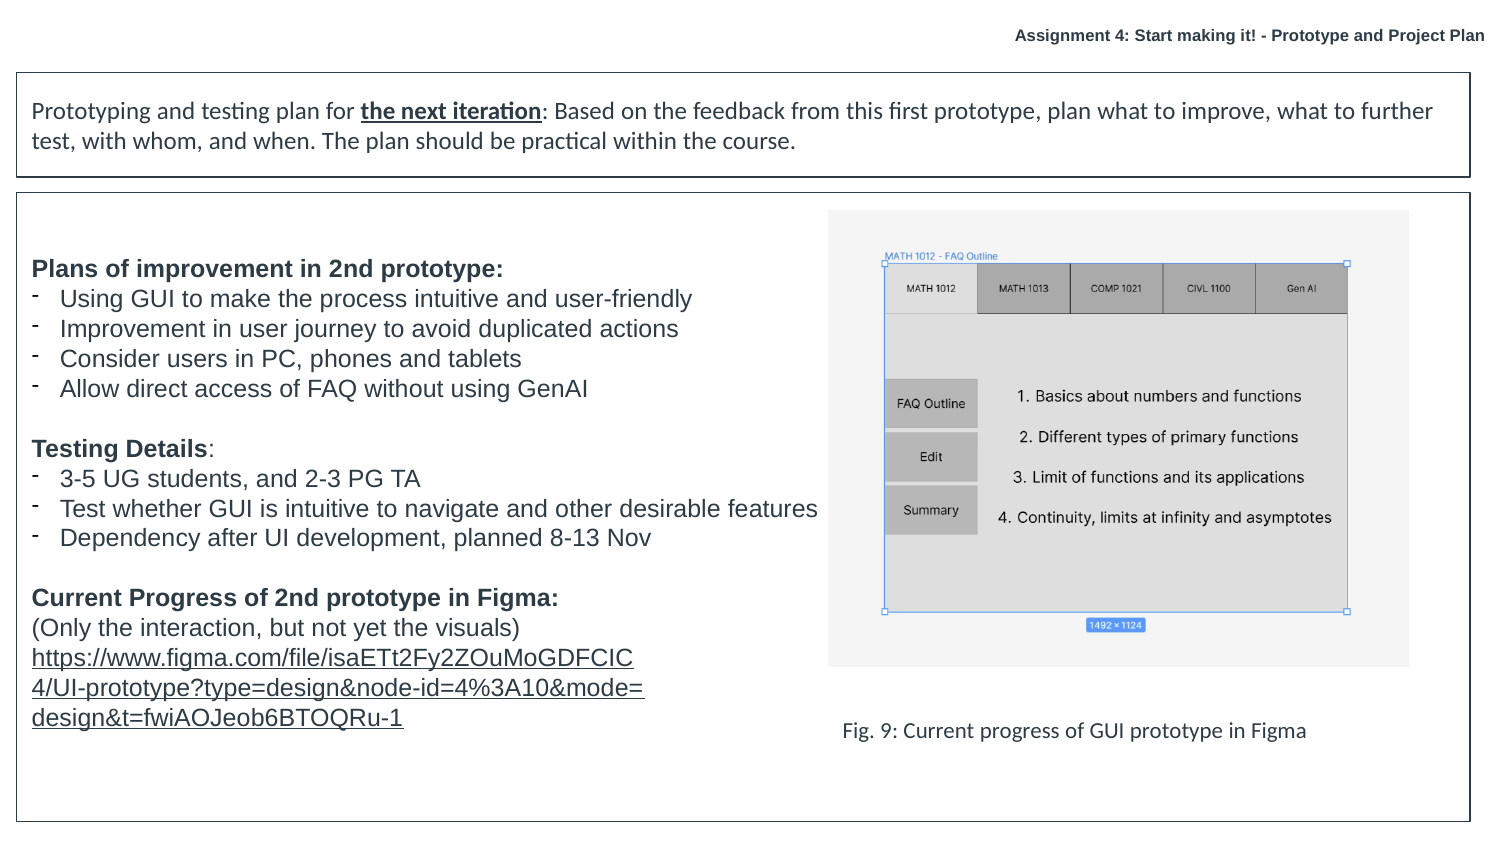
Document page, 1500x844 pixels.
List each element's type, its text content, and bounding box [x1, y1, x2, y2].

picture [827, 210, 1409, 668]
text_box Prototyping and testing plan for the next iteration: Based on the feedback from this first prototype, plan what to improve, what to further test, with whom, and when. The plan should be practical within the course. [16, 72, 1470, 178]
text_box Fig. 9: Current progress of GUI prototype in Figma [827, 701, 1500, 757]
text_box Plans of improvement in 2nd prototype: Using GUI to make the process intuitive and user-friendly Improvement in user journey to avoid duplicated actions Consider users in PC, phones and tablets Allow direct access of FAQ without using GenAI Testing Details: 3-5 UG students, and 2-3 PG TA Test whether GUI is intuitive to navigate and other desirable features Dependency after UI development, planned 8-13 Nov Current Progress of 2nd prototype in Figma: (Only the interaction, but not yet the visuals) https://www.figma.com/file/isaETt2Fy2ZOuMoGDFCIC 4/UI-prototype?type=design&node-id=4%3A10&mode= design&t=fwiAOJeob6BTOQRu-1 [16, 192, 1470, 822]
text_box Assignment 4: Start making it! - Prototype and Project Plan [999, 9, 1500, 80]
